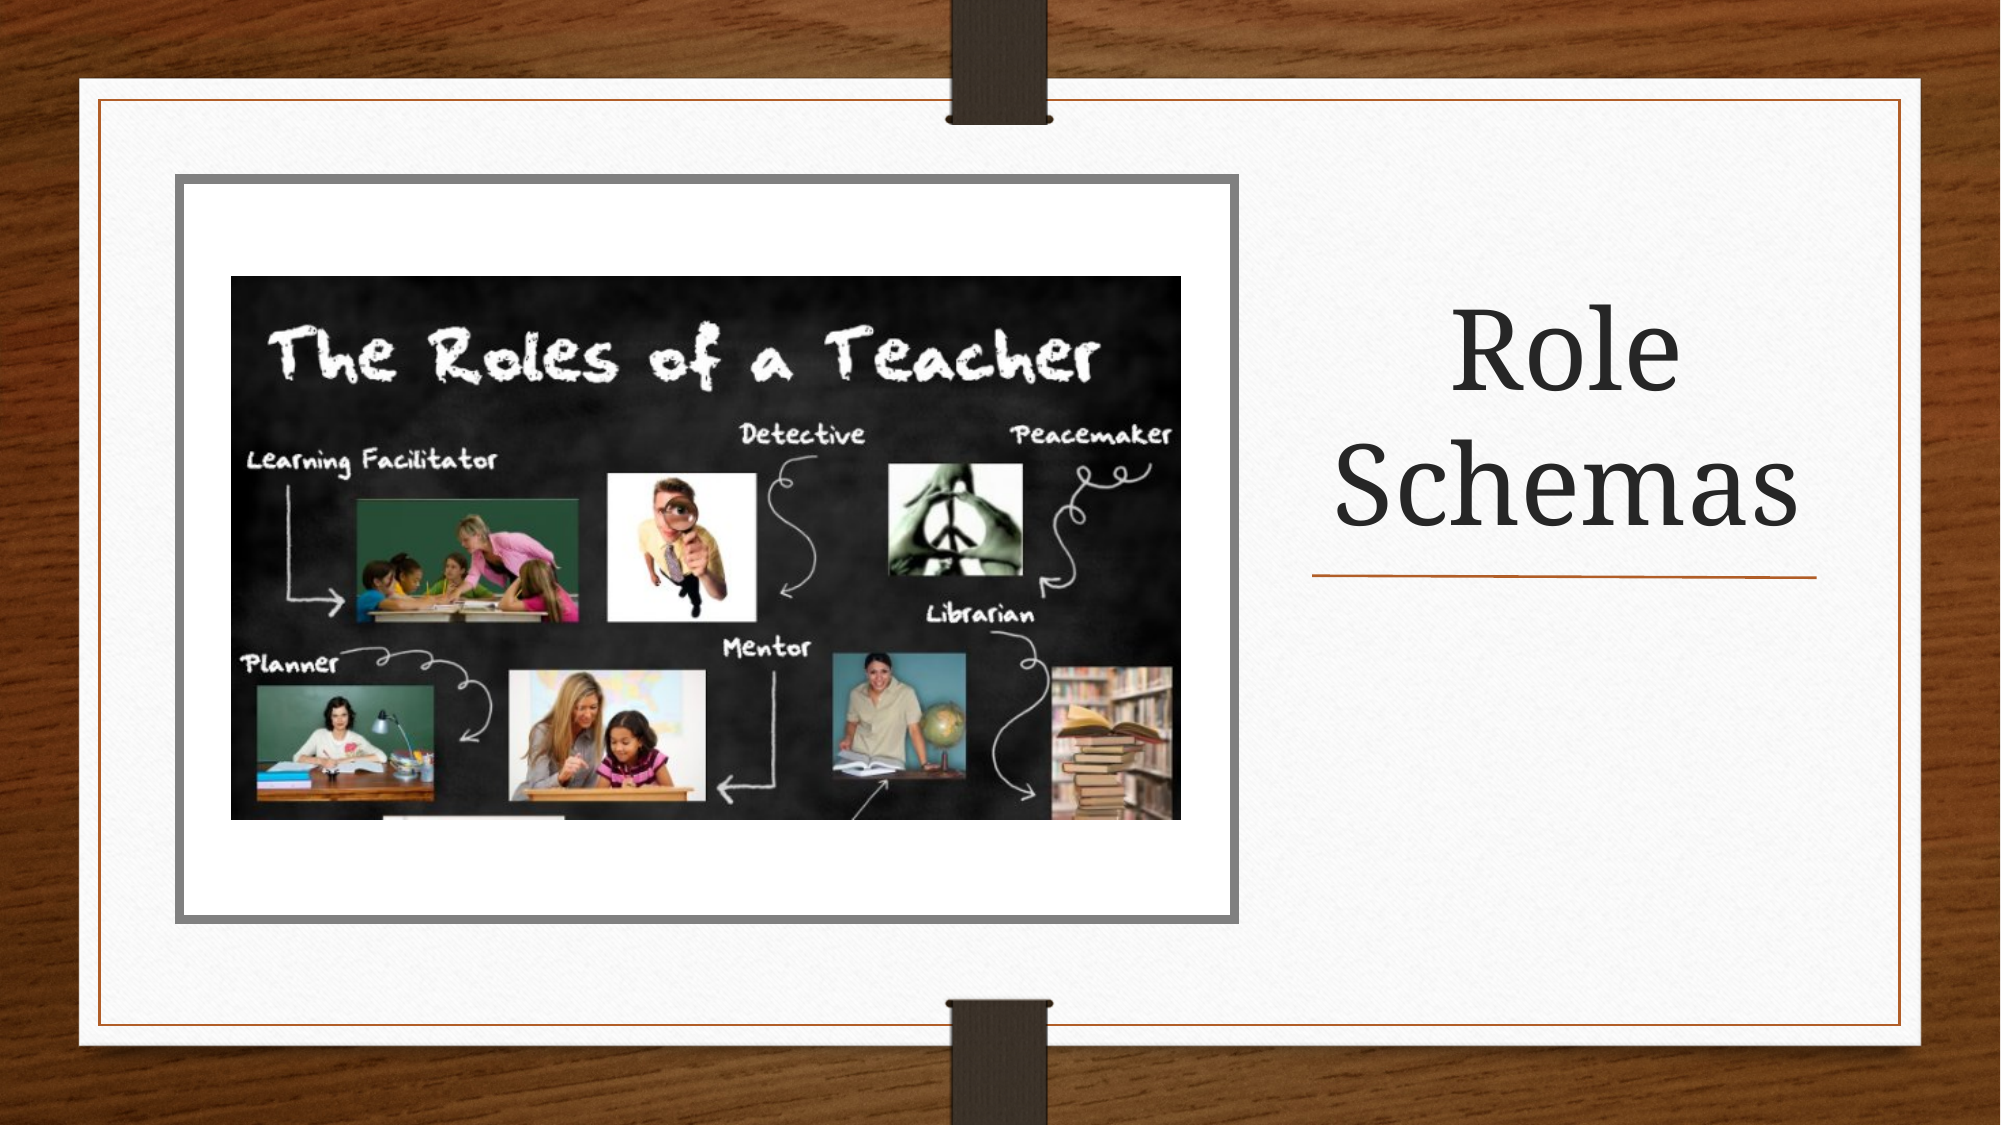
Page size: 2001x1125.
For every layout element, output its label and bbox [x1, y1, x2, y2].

list [231, 275, 1181, 820]
text_box [0, 0, 2000, 1125]
